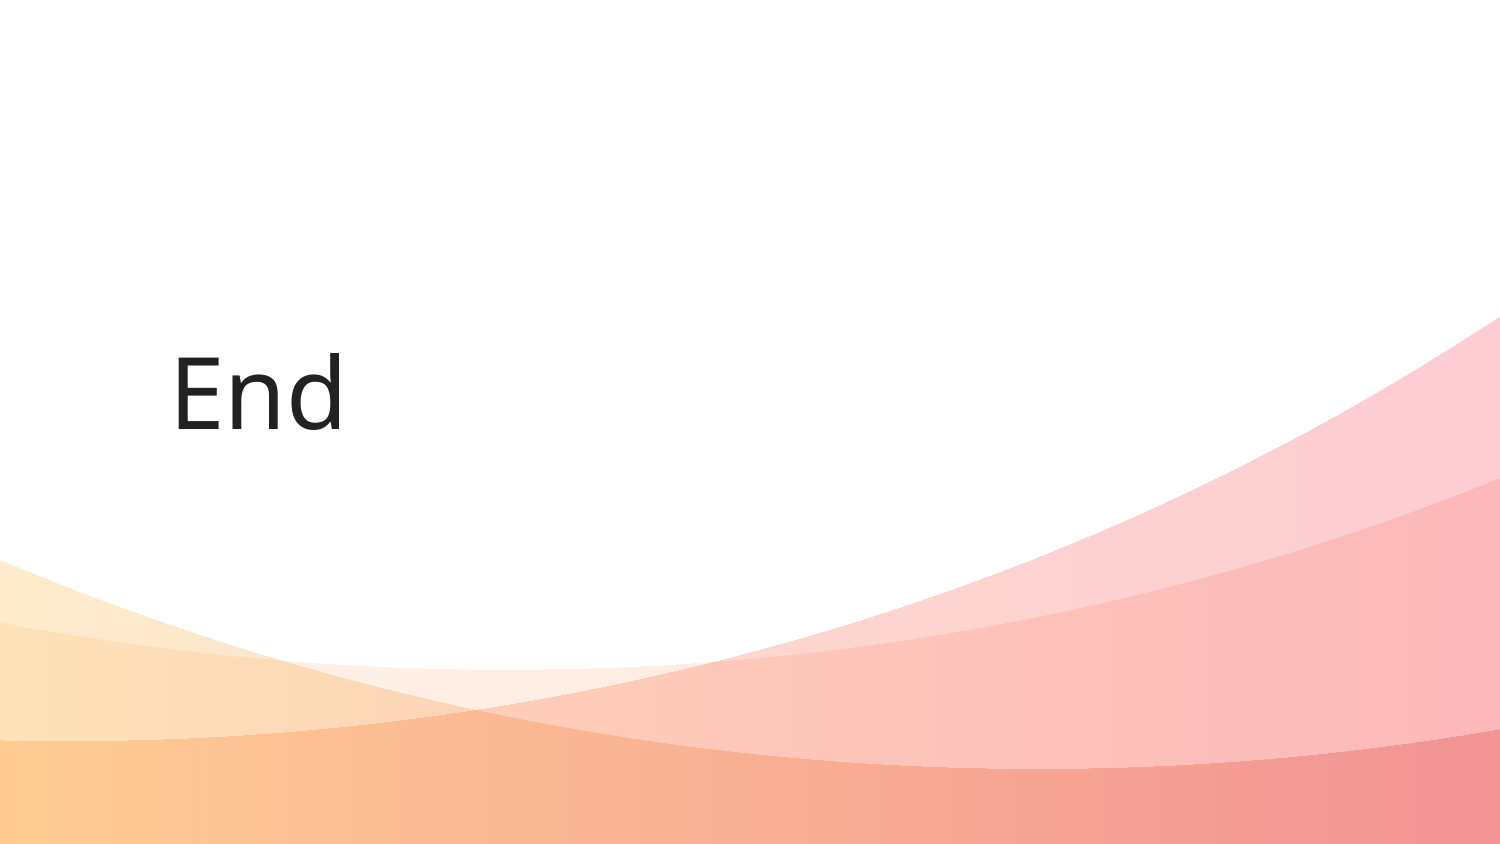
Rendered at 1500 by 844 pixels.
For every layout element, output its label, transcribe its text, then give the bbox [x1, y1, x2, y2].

title End [169, 259, 1211, 450]
